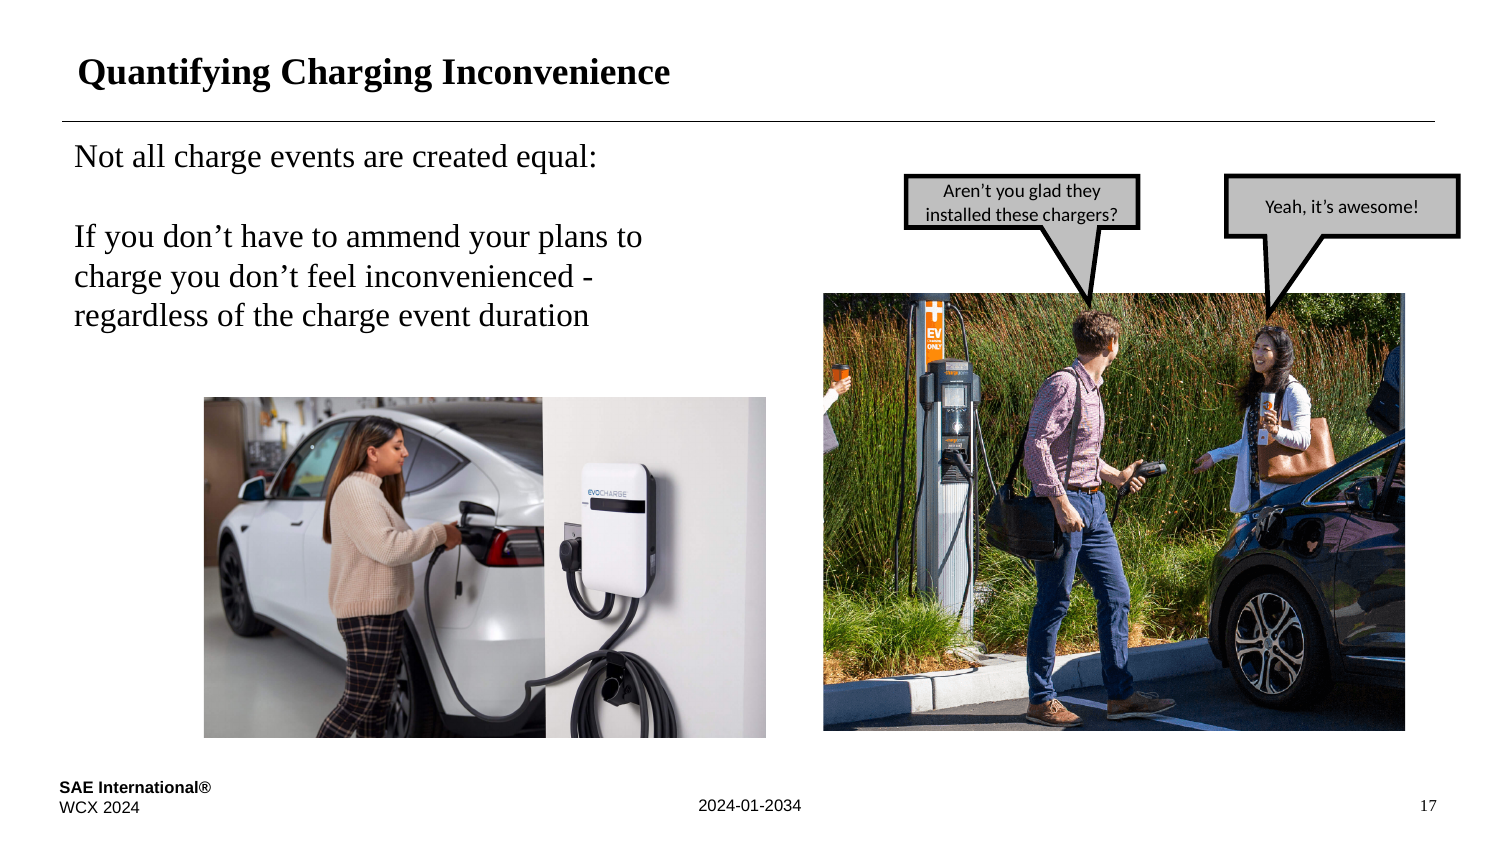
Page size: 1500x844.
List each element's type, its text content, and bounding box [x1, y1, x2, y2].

picture [823, 293, 1406, 731]
title Quantifying Charging Inconvenience [62, 44, 1436, 111]
text_box Yeah, it’s awesome! [1225, 175, 1459, 293]
picture [203, 397, 766, 738]
text_box Aren’t you glad they installed these chargers? [905, 175, 1139, 293]
text_box Not all charge events are created equal: If you don’t have to ammend your plans to charge you don’t feel inconvenienced - regardless of the charge event duration [59, 127, 725, 341]
